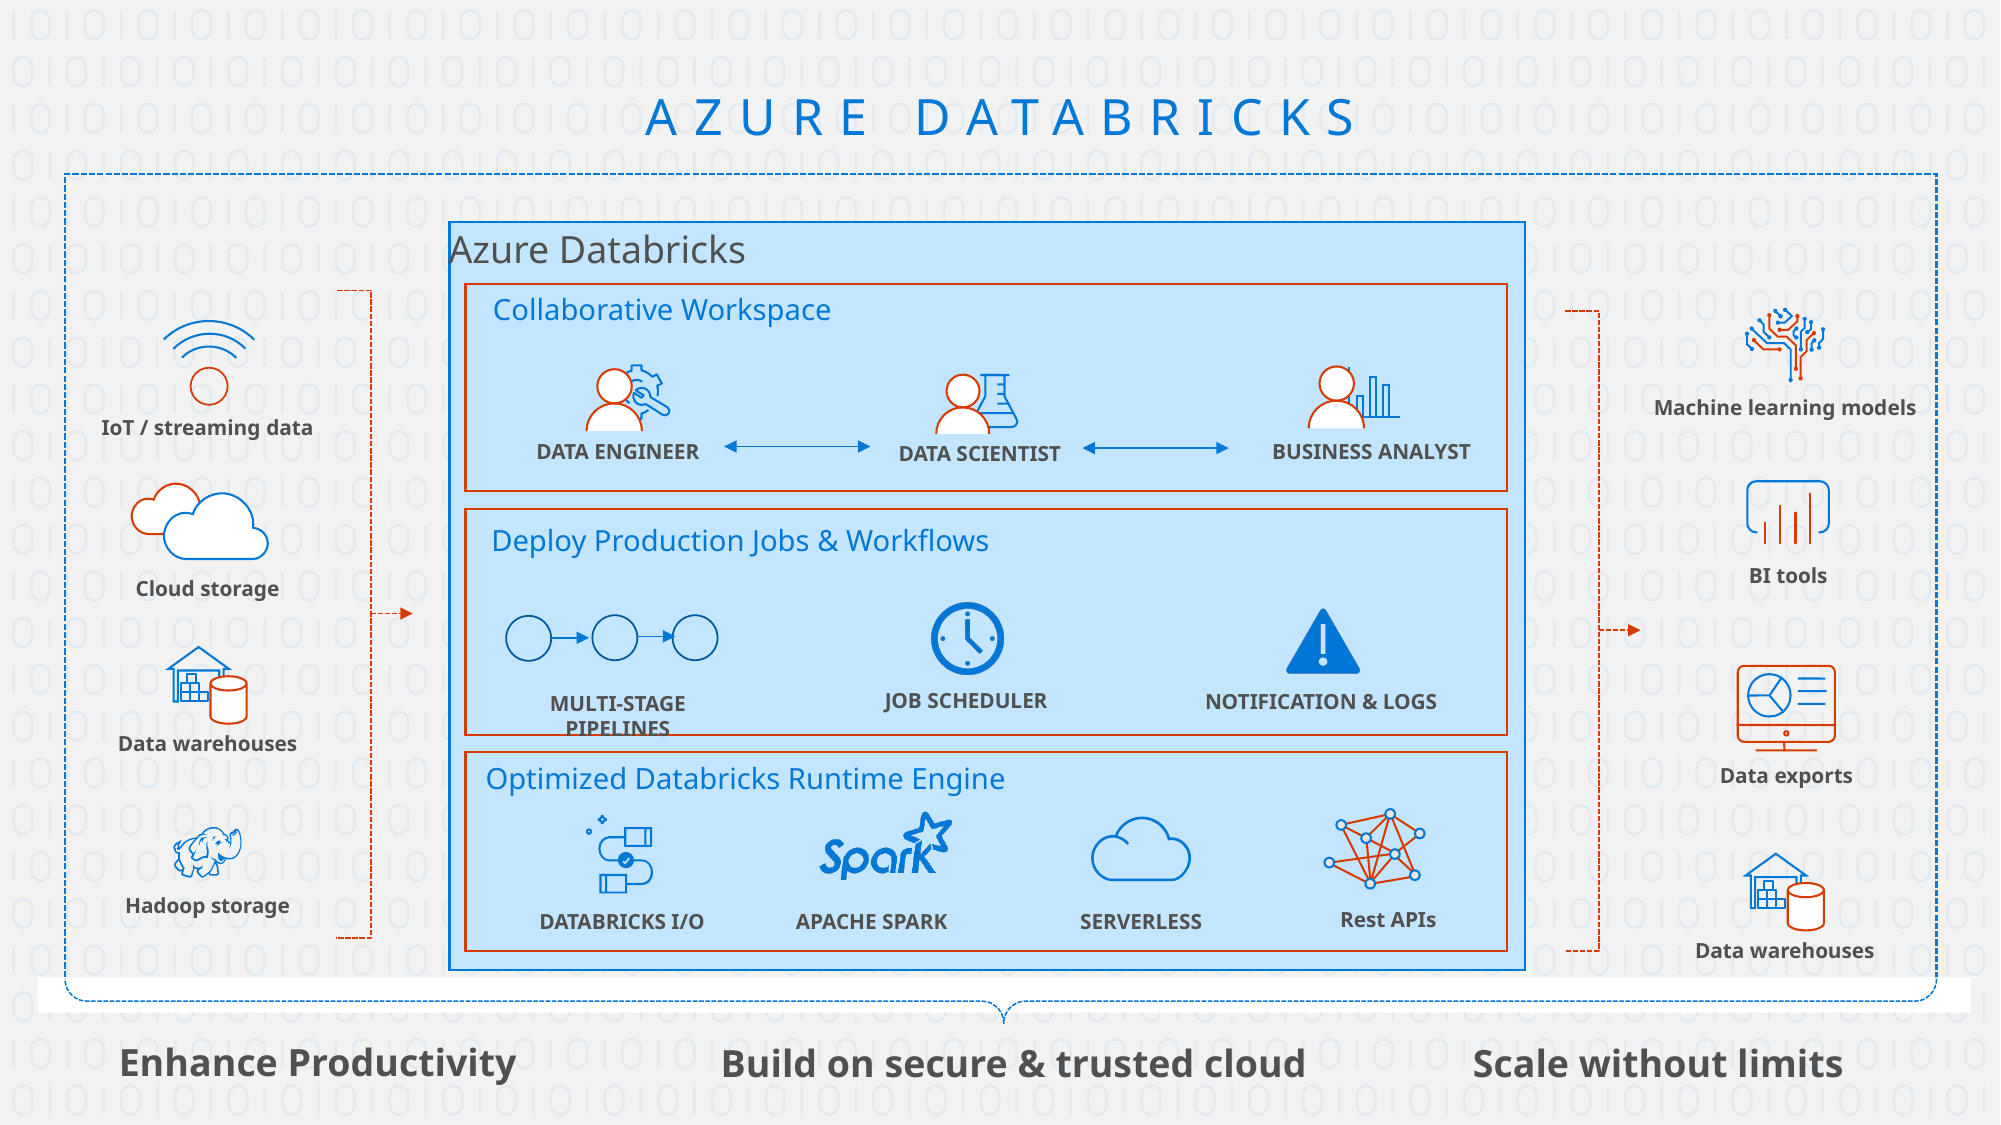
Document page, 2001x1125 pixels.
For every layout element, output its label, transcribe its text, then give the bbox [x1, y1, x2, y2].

text_box MULTI-STAGE PIPELINES [485, 682, 750, 748]
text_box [131, 483, 269, 560]
text_box BUSINESS ANALYST [1255, 431, 1488, 472]
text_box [1747, 480, 1830, 544]
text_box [173, 826, 242, 878]
text_box Deploy Production Jobs & Workflows [476, 514, 1075, 565]
text_box Enhance Productivity [103, 1031, 532, 1091]
text_box DATA ENGINEER [521, 431, 715, 472]
text_box [64, 978, 1938, 1025]
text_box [1308, 366, 1400, 429]
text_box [1744, 307, 1826, 383]
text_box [176, 307, 242, 405]
text_box [510, 653, 547, 662]
picture [819, 811, 952, 881]
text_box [168, 653, 247, 724]
text_box [64, 194, 1937, 976]
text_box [586, 365, 671, 432]
text_box [37, 976, 1972, 1013]
text_box APACHE SPARK [769, 900, 974, 941]
text_box Build on secure & trusted cloud [705, 1032, 1323, 1093]
text_box [677, 614, 719, 662]
text_box DATA SCIENTIST [883, 433, 1076, 474]
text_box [1281, 592, 1923, 670]
text_box [597, 653, 633, 662]
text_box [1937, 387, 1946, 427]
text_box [1737, 670, 1836, 751]
picture [1282, 599, 1364, 682]
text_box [50, 575, 699, 653]
text_box Azure Databricks [43, 45, 1956, 194]
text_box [585, 814, 654, 894]
text_box Scale without limits [1458, 1032, 1859, 1093]
text_box JOB SCHEDULER [834, 680, 1099, 721]
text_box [936, 374, 1020, 435]
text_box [1745, 853, 1825, 931]
text_box NOTIFICATION & LOGS [1189, 681, 1453, 722]
picture [922, 593, 1013, 684]
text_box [1324, 808, 1425, 889]
